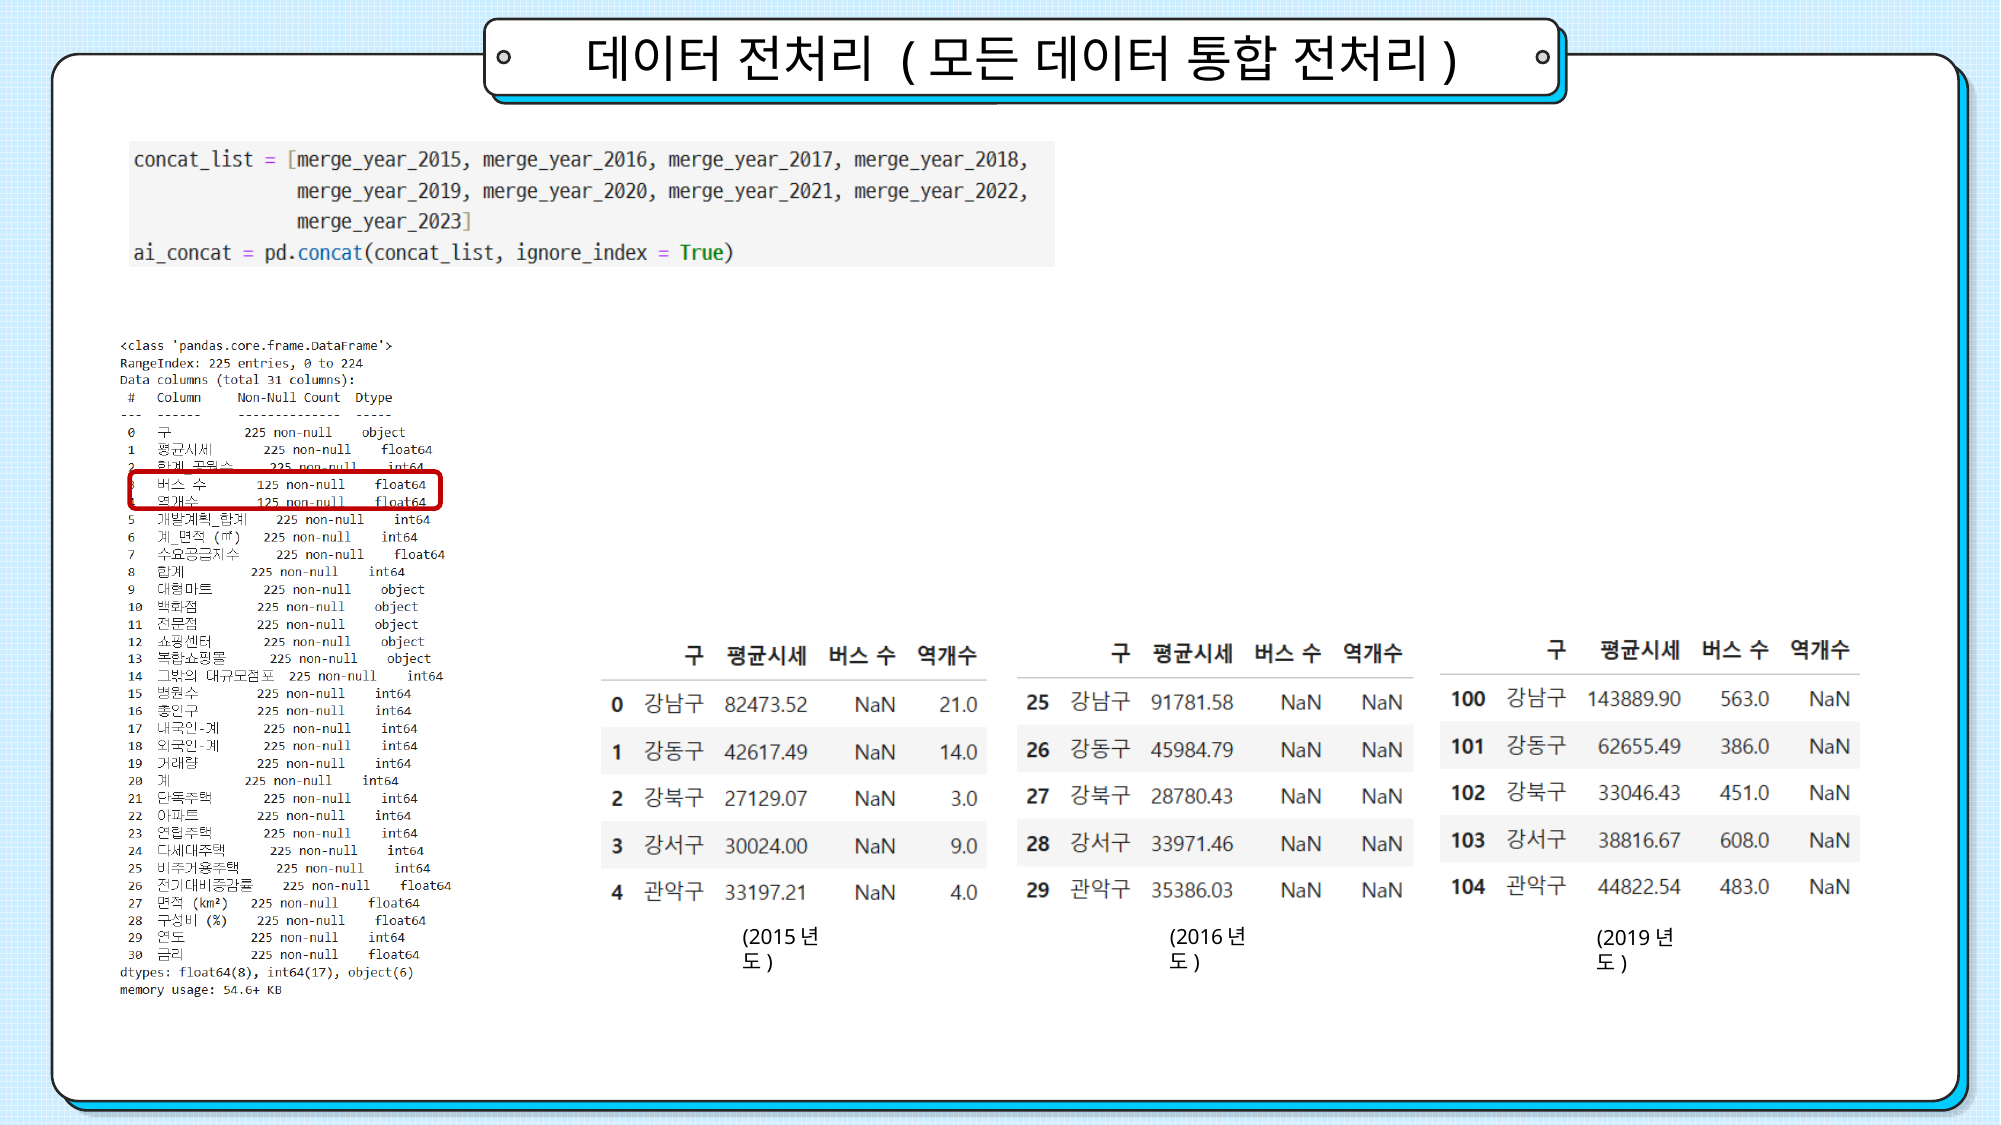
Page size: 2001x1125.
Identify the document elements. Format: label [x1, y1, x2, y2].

picture [601, 639, 994, 915]
picture [111, 336, 488, 1003]
picture [129, 141, 1055, 267]
picture [1016, 639, 1417, 908]
picture [1440, 632, 1860, 908]
text_box [51, 18, 1968, 1111]
